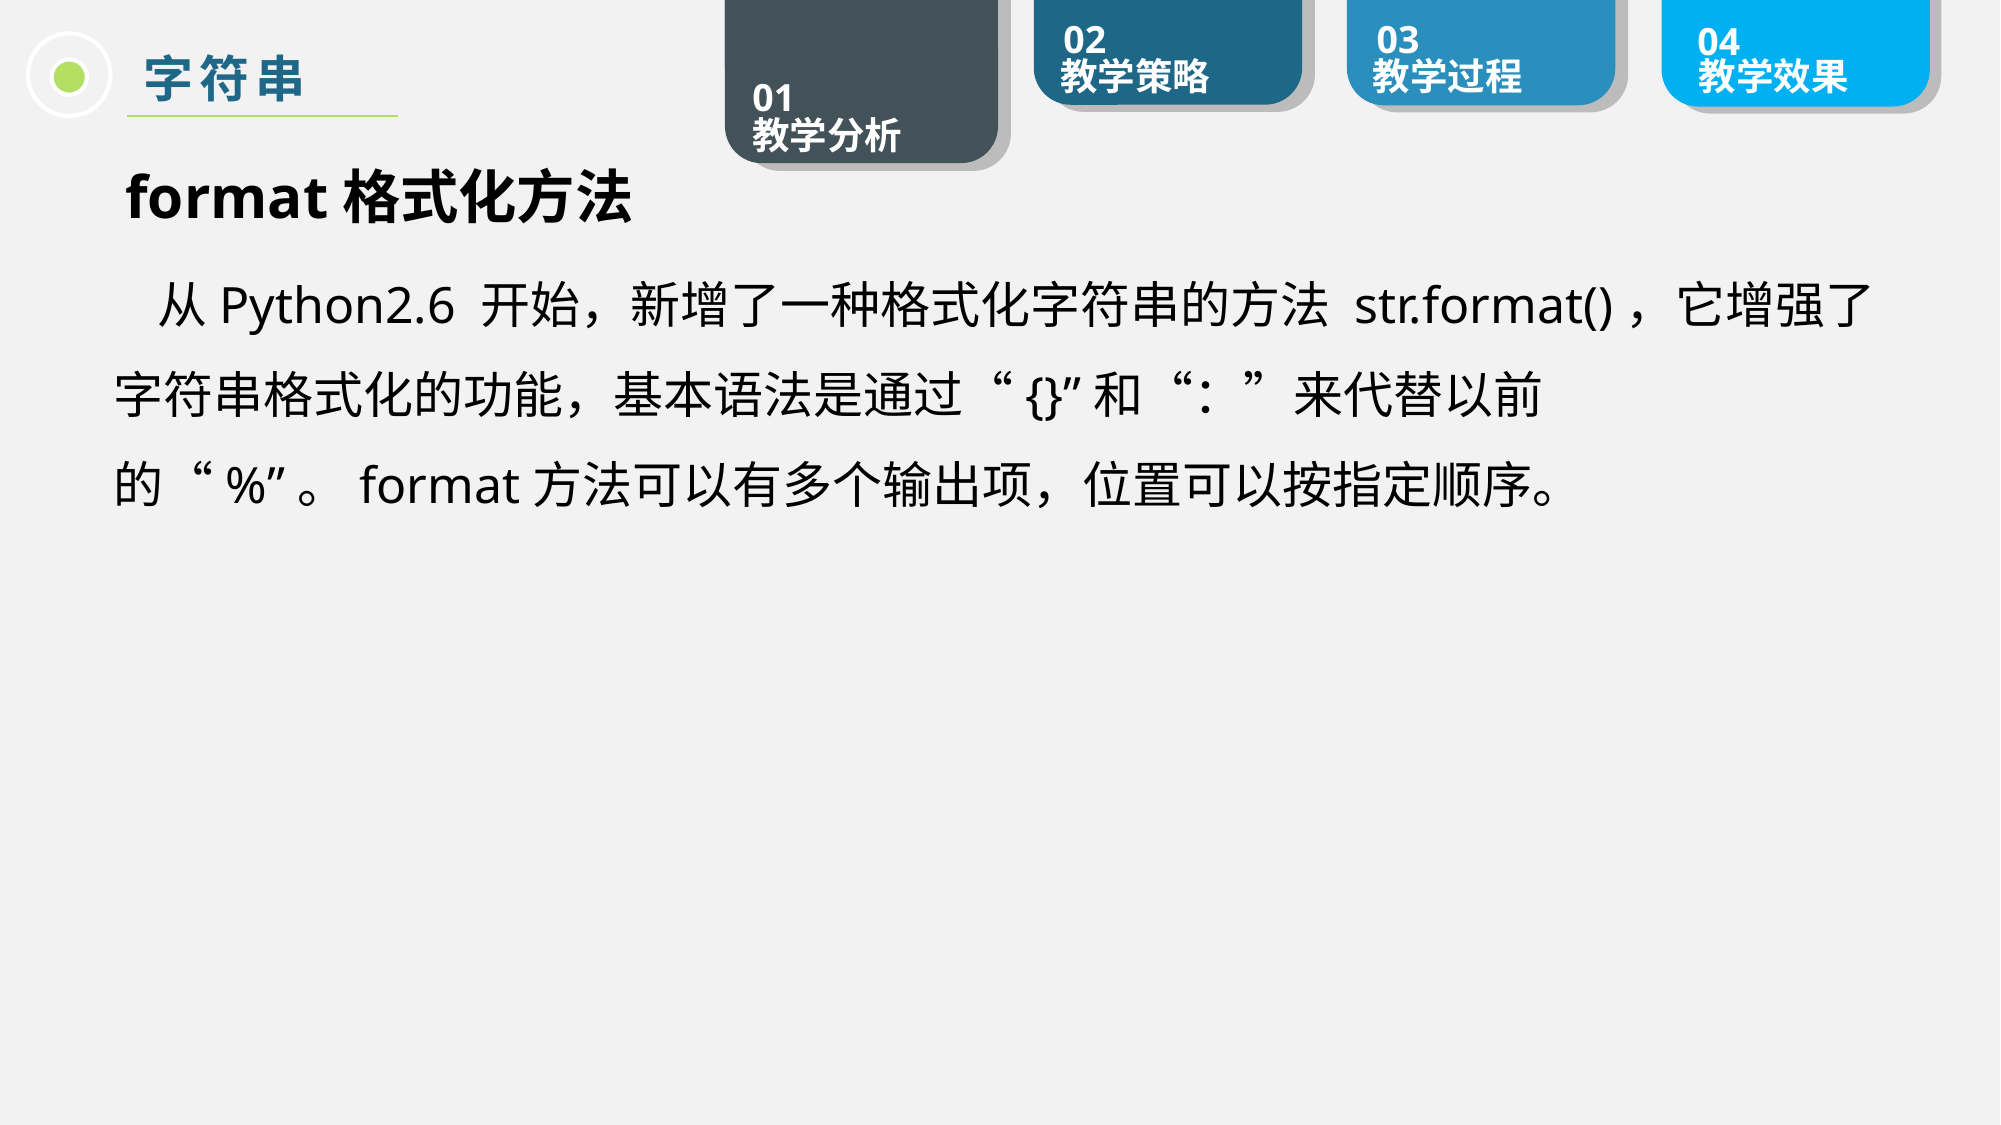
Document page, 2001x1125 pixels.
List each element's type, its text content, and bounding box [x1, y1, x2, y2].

text_box 从Python2.6 开始，新增了一种格式化字符串的方法 str.format()，它增强了字符串格式化的功能，基本语法是通过“{}”和“：”来代替以前的“%”。format方法可以有多个输出项，位置可以按指定顺序。 [98, 236, 1937, 521]
text_box format格式化方法 [110, 118, 2000, 238]
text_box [27, 33, 111, 117]
text_box 字符串 [128, 40, 1155, 115]
